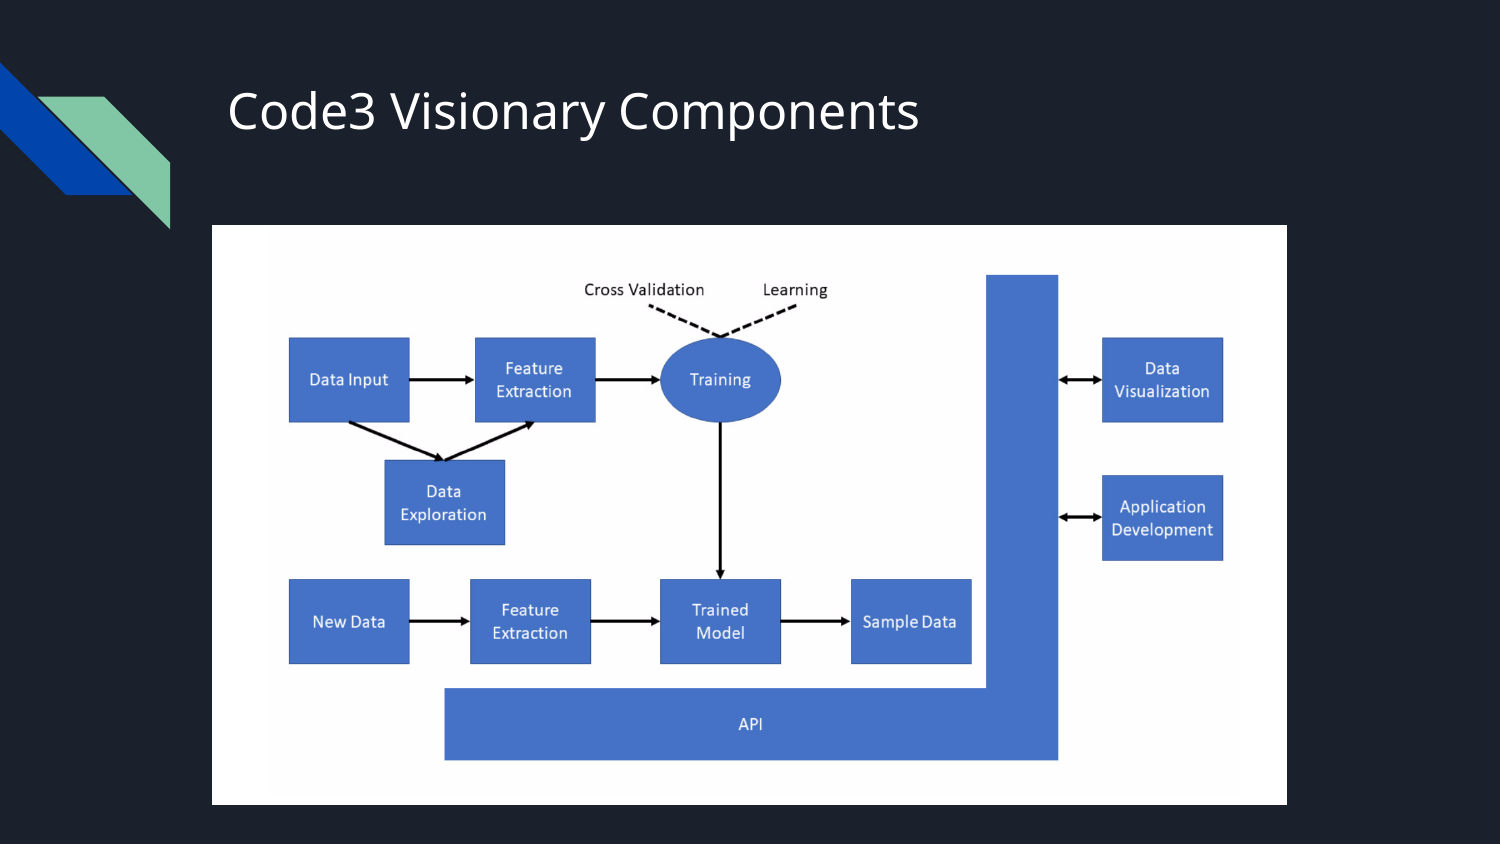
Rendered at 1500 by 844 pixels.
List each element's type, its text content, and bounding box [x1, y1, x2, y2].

picture [212, 224, 1288, 805]
title Code3 Visionary Components [212, 64, 1368, 215]
